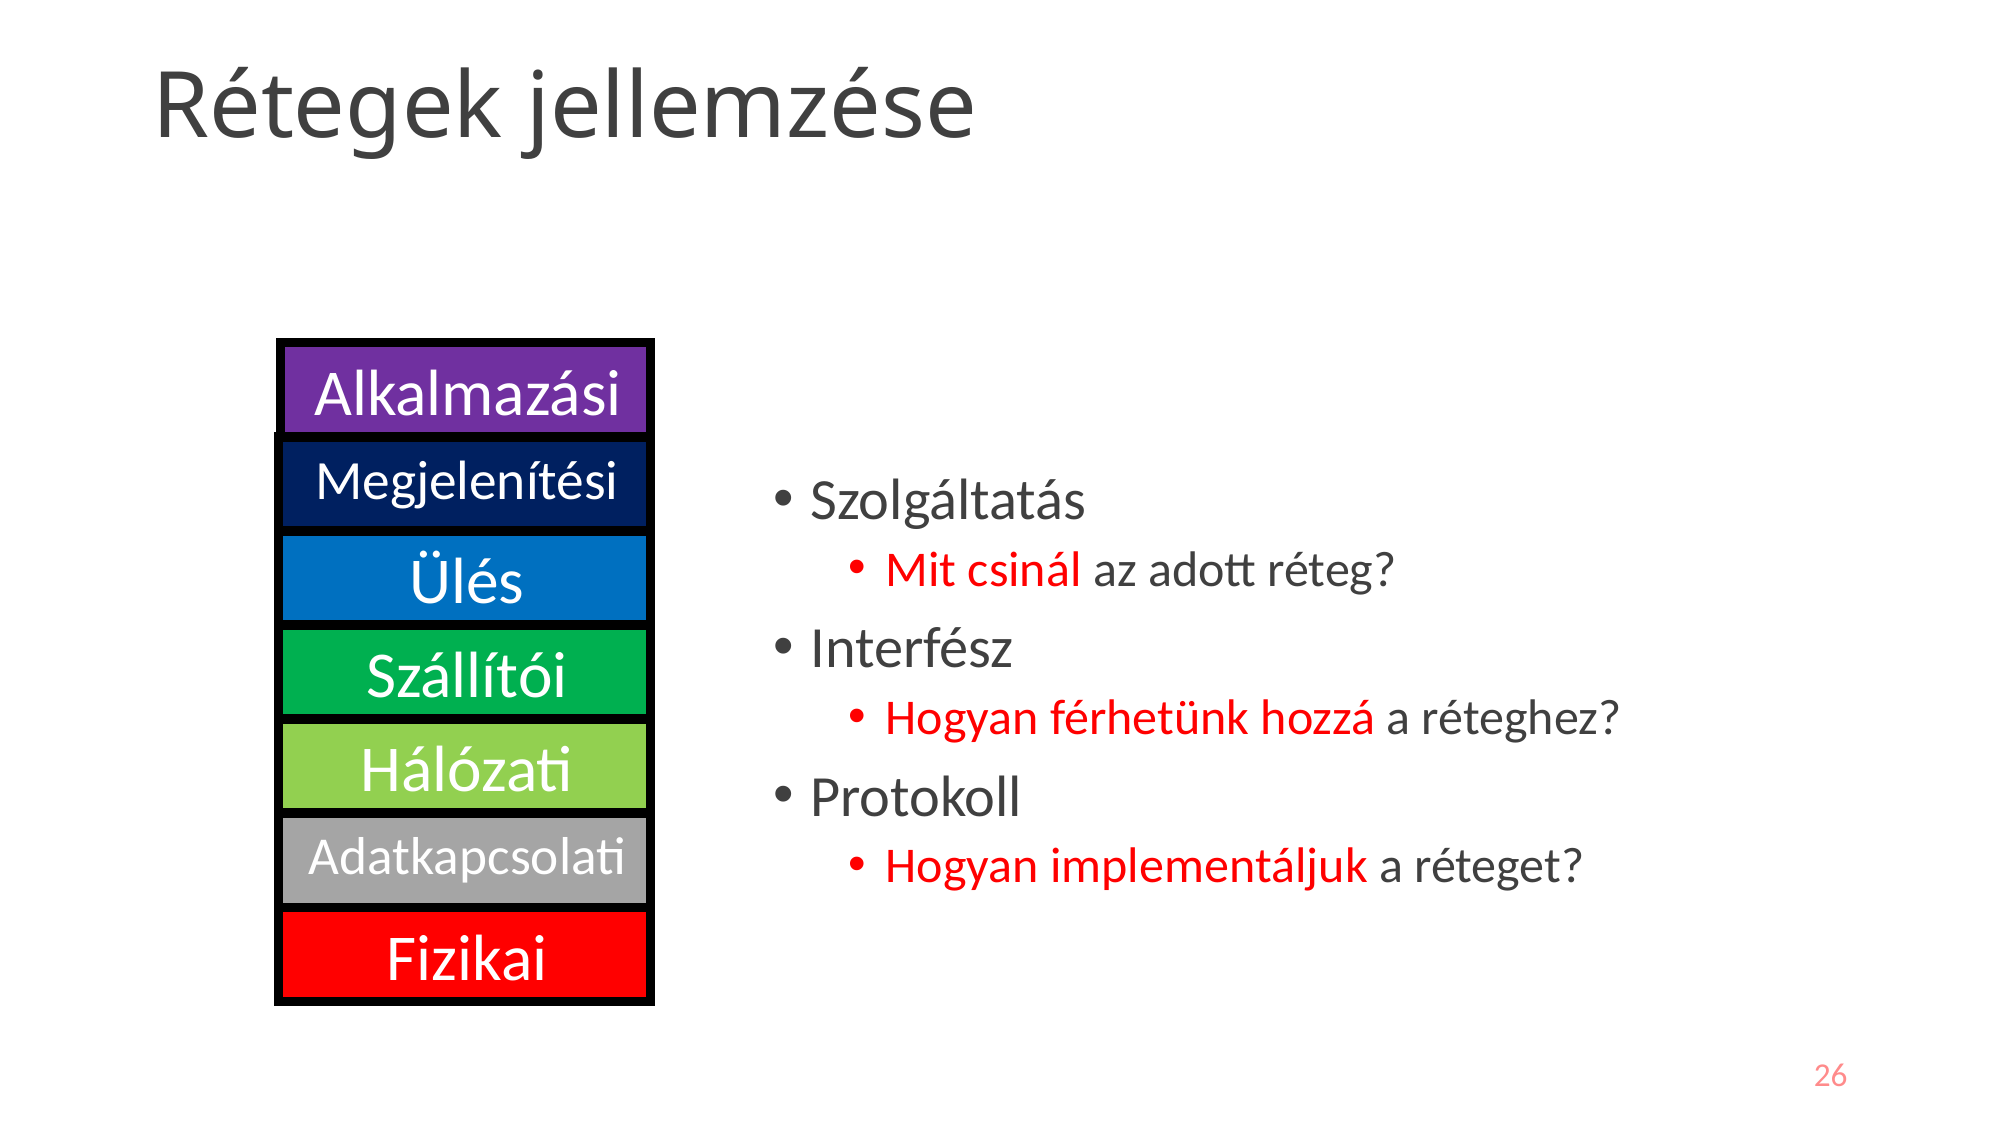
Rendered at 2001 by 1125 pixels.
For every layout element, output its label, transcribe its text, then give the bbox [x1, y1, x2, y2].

text_box [643, 624, 652, 718]
list Szolgáltatás Mit csinál az adott réteg? Interfész Hogyan férhetünk hozzá a réteghez? Protokoll Hogyan implementáljuk a réteget? [758, 262, 1725, 1100]
title Rétegek jellemzése [137, 0, 1863, 217]
text_box Szállítói [273, 624, 643, 718]
text_box [643, 341, 652, 436]
text_box [643, 530, 652, 624]
text_box [643, 813, 652, 907]
text_box [643, 718, 652, 813]
text_box Fizikai [273, 907, 643, 1003]
text_box [643, 907, 652, 1003]
text_box Hálózati [273, 718, 643, 813]
text_box Ülés [273, 530, 643, 624]
text_box Alkalmazási [275, 341, 643, 436]
text_box [643, 436, 652, 530]
text_box Megjelenítési [273, 436, 643, 530]
text_box Adatkapcsolati [273, 813, 643, 907]
slide_number 26 [1412, 1042, 1863, 1103]
